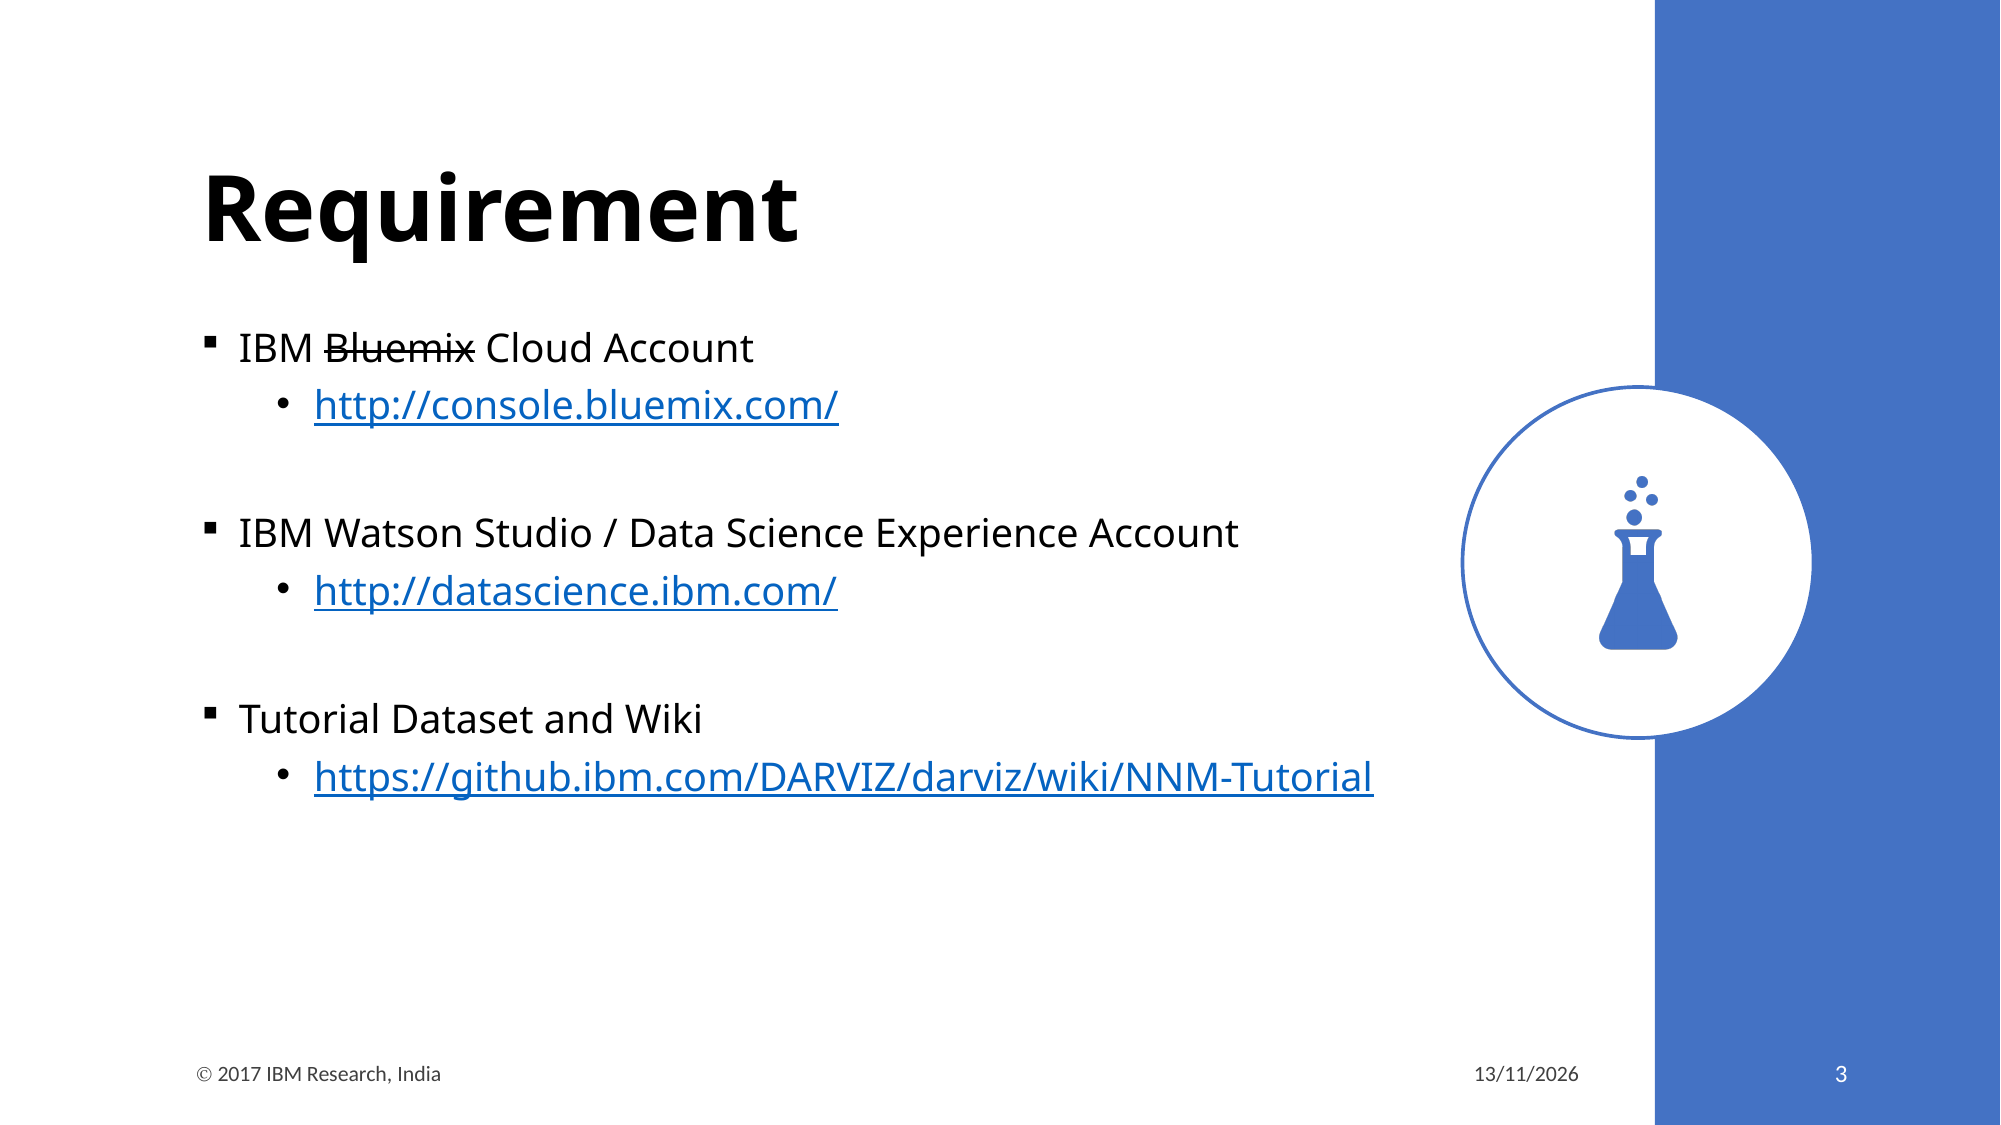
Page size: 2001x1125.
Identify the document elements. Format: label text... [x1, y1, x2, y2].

slide_number 3 [1696, 1042, 1863, 1103]
text_box [1461, 385, 1815, 740]
footer Ⓒ 2017 IBM Research, India [181, 1042, 984, 1103]
list IBM Bluemix Cloud Account http://console.bluemix.com/ IBM Watson Studio / Data Science Experience Account http://datascience.ibm.com/ Tutorial Dataset and Wiki https://github.ibm.com/DARVIZ/darviz/wiki/NNM-Tutorial [186, 281, 1413, 848]
text_box [1654, 0, 2000, 1125]
title Requirement [186, 102, 1413, 281]
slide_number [1143, 1042, 1594, 1103]
picture [1544, 468, 1732, 657]
